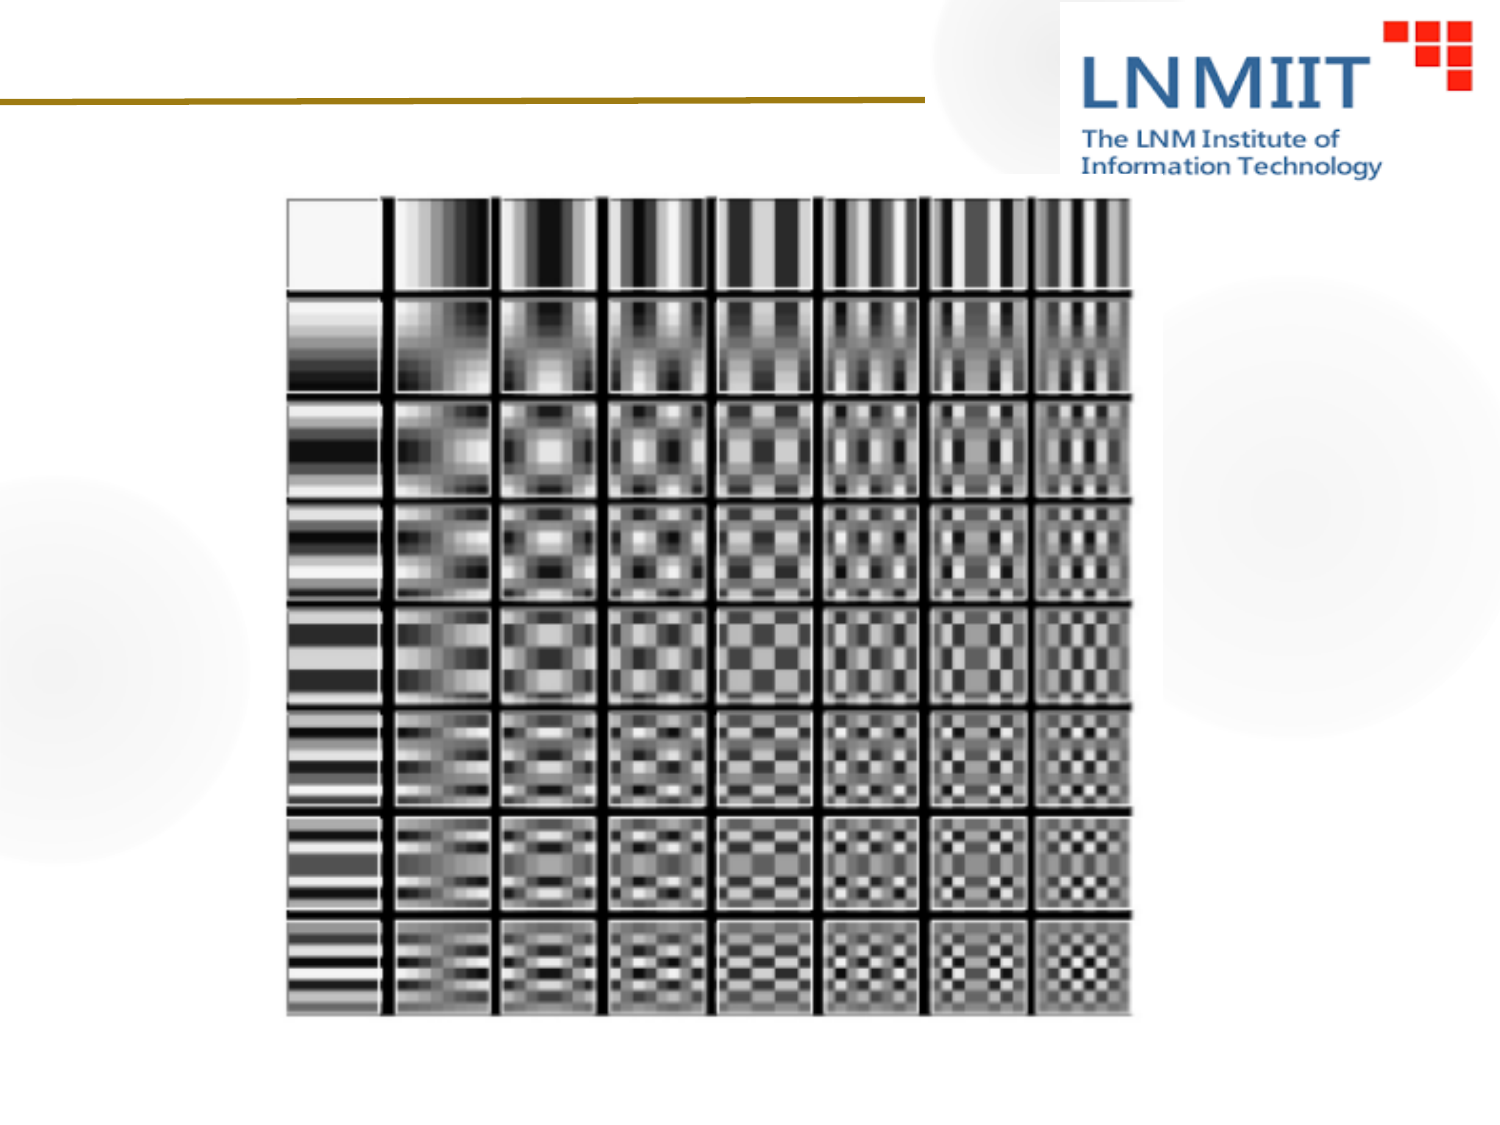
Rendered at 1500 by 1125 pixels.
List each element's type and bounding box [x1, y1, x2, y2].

picture [262, 2, 1498, 1045]
